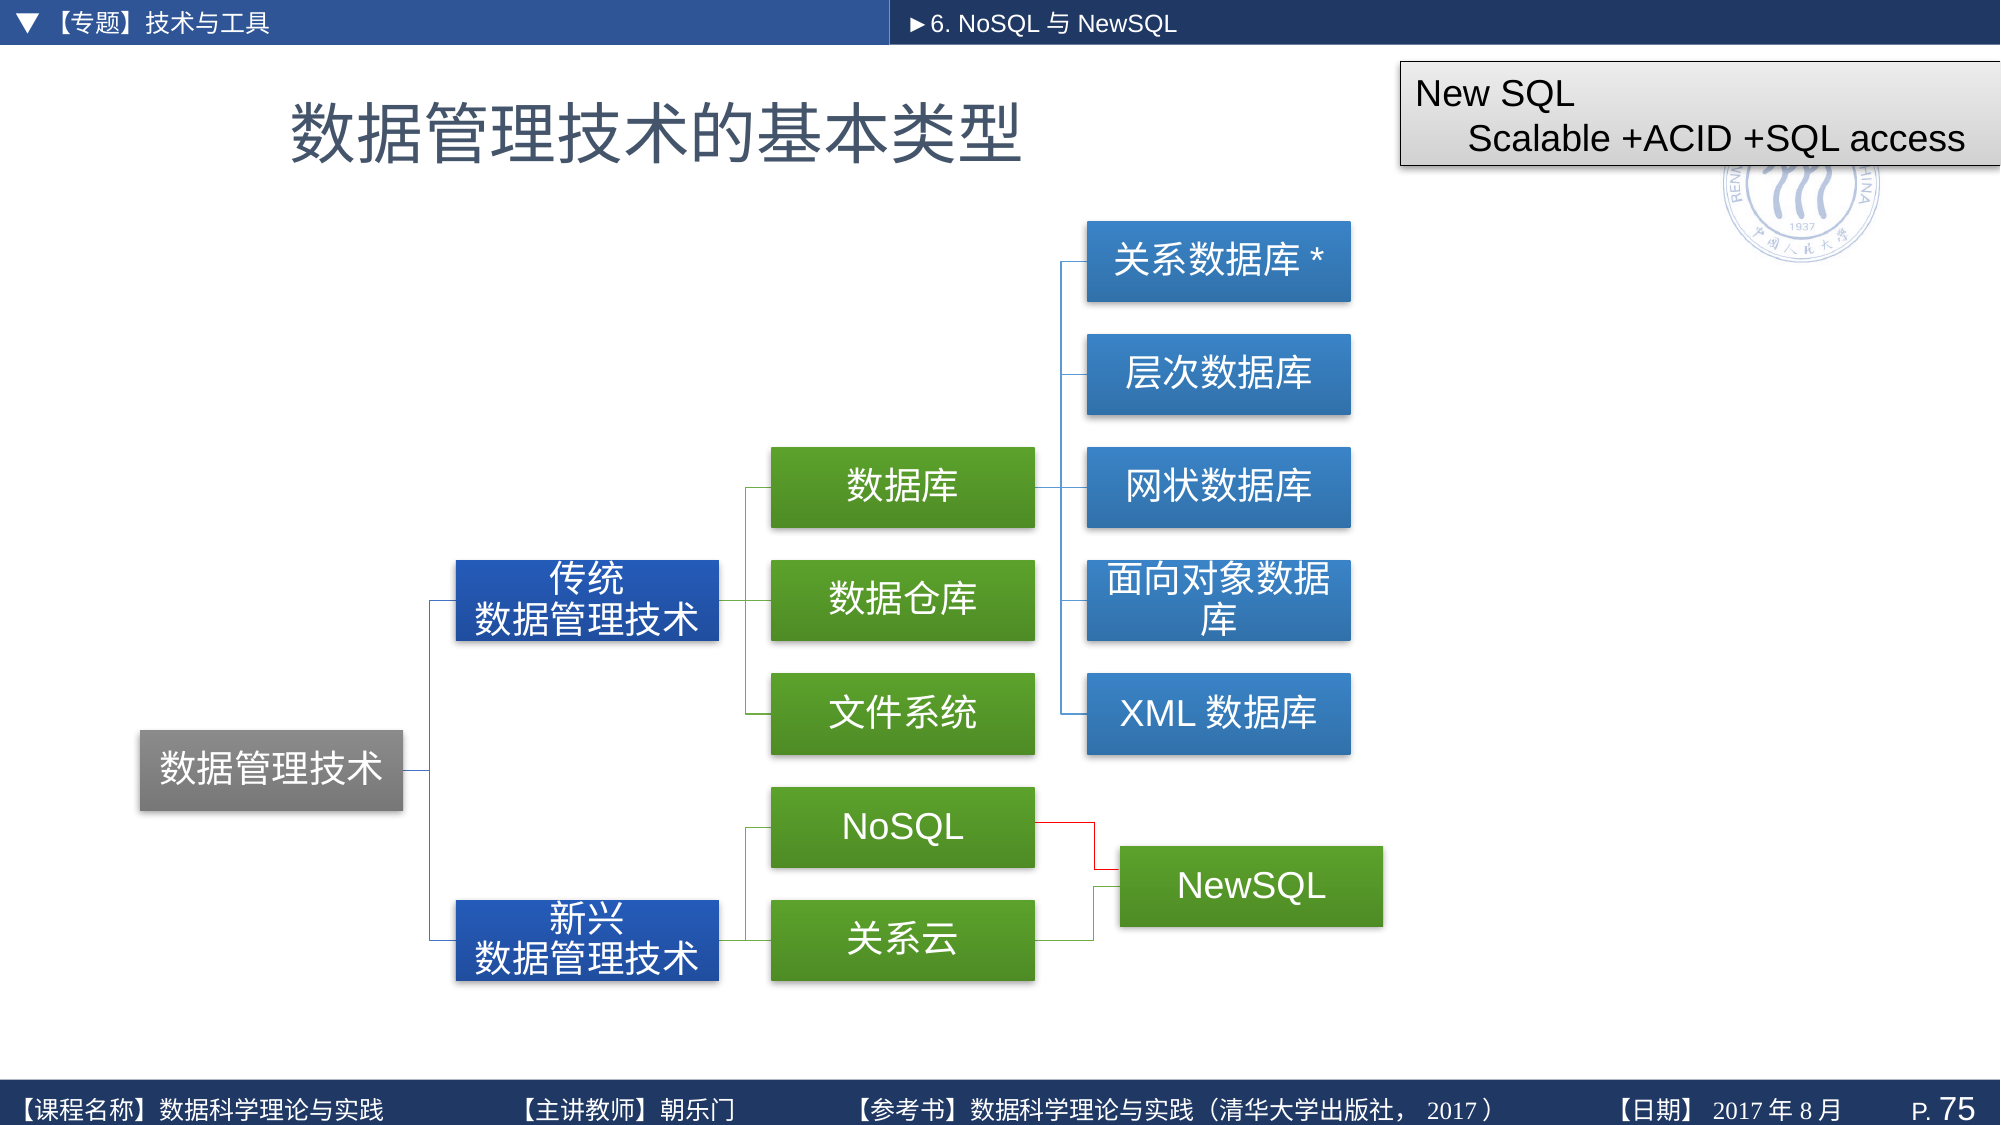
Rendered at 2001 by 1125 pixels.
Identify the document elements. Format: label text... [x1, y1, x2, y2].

text_box New SQL Scalable +ACID +SQL access [1400, 61, 2000, 166]
title 数据管理技术的基本类型 [64, 64, 1249, 200]
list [65, 220, 1426, 1094]
list ►6. NoSQL与NewSQL [890, 0, 1249, 43]
list ▼【专题】技术与工具 [0, 0, 725, 43]
